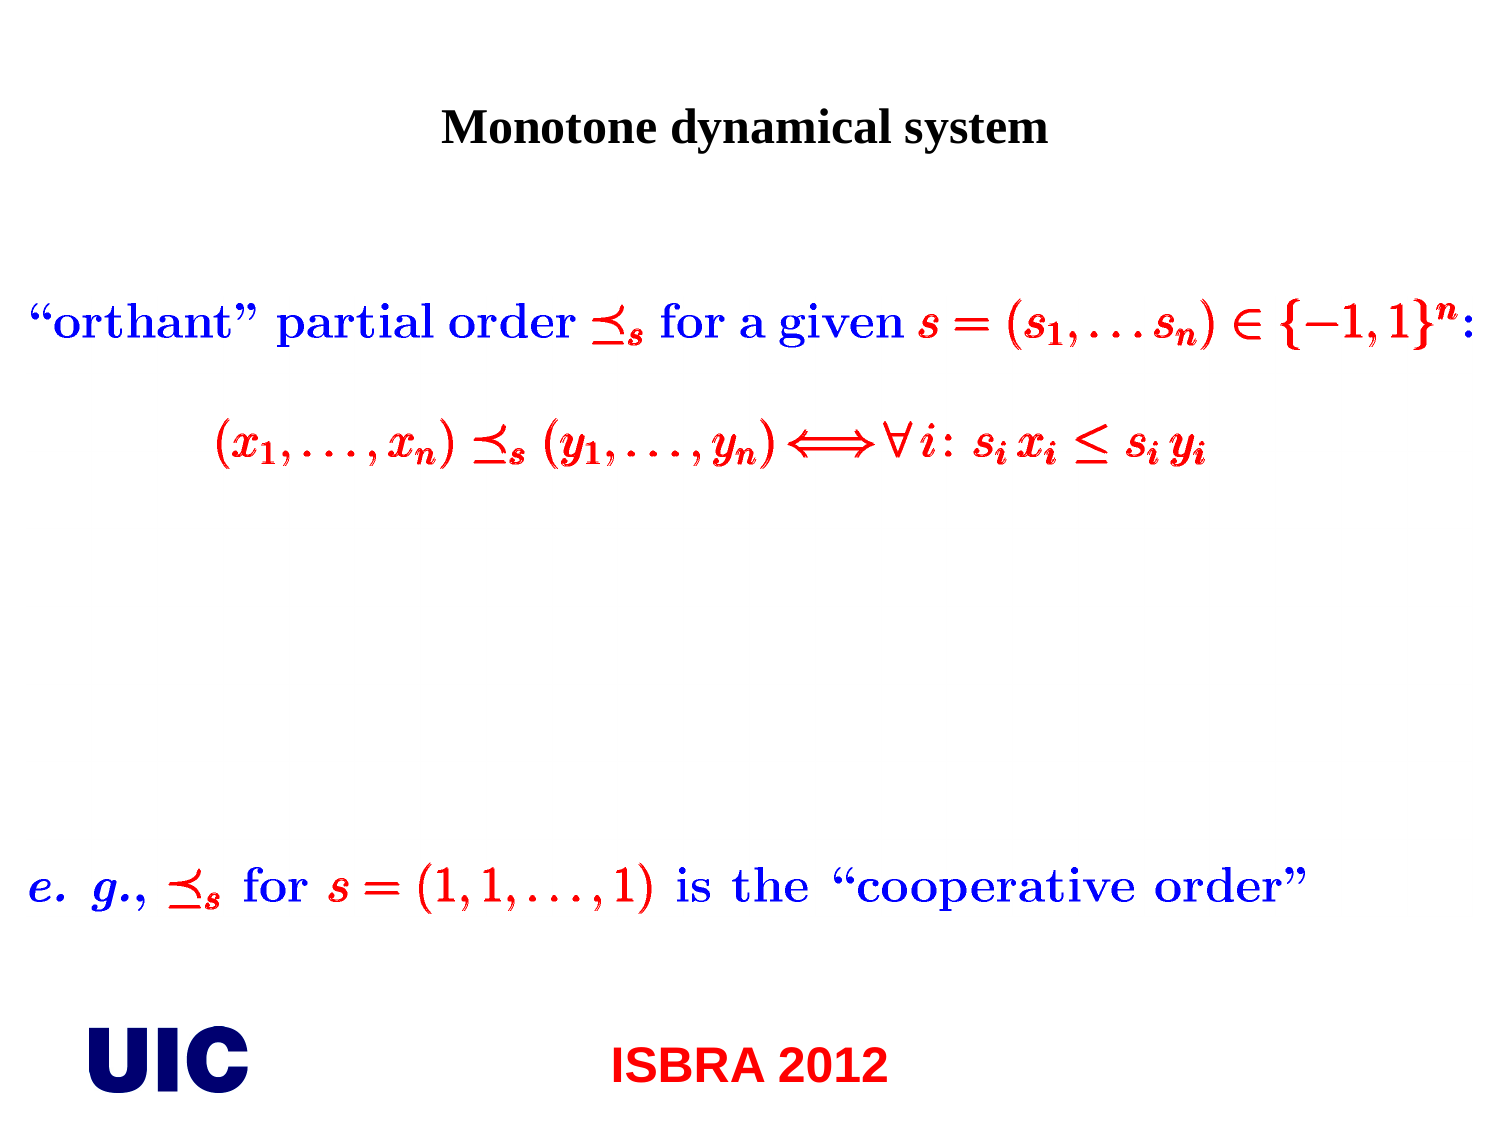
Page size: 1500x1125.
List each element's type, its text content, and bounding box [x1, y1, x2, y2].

picture [25, 296, 1473, 917]
picture [89, 1026, 248, 1093]
list Monotone dynamical system [26, 85, 1465, 168]
footer ISBRA 2012 [512, 1024, 988, 1103]
